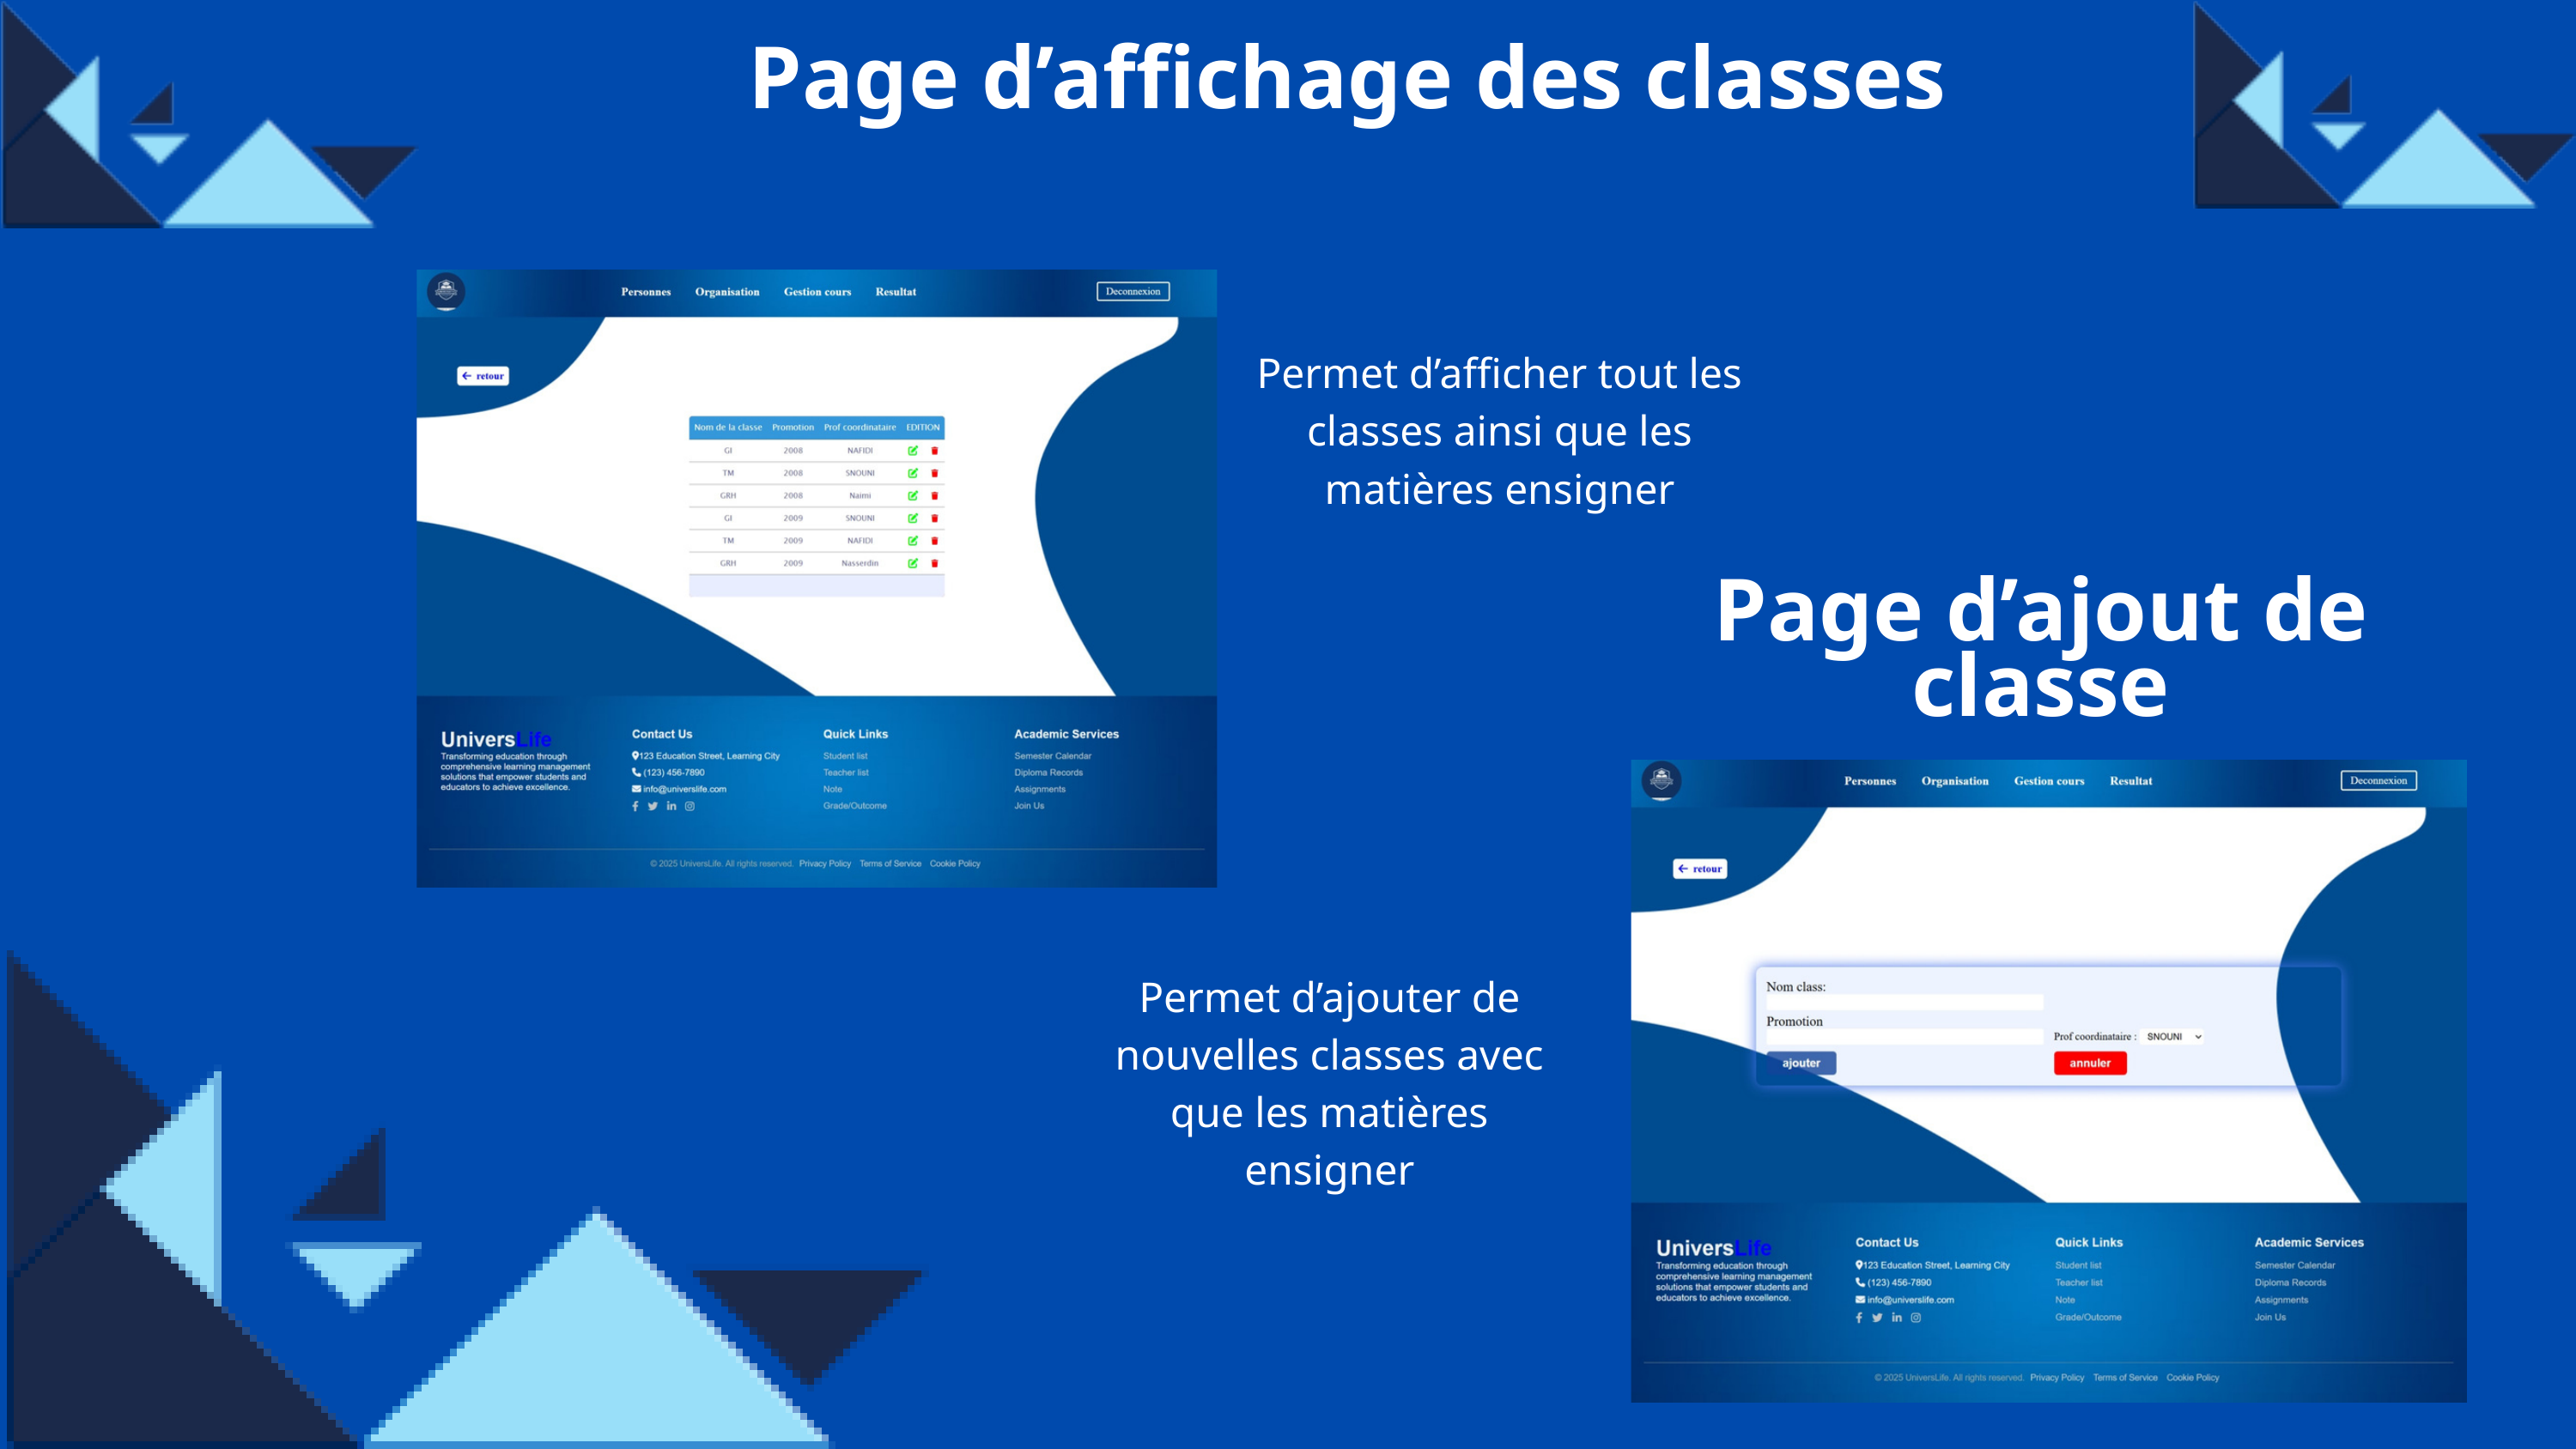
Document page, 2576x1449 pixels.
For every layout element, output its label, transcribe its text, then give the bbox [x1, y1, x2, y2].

text_box [1631, 760, 2467, 1403]
text_box [0, 0, 419, 228]
text_box [416, 270, 1218, 888]
text_box [2192, 0, 2576, 209]
text_box Permet d’ajouter de nouvelles classes avec que les matières ensigner [1090, 962, 1570, 1194]
text_box [0, 943, 929, 1449]
text_box Page d’affichage des classes [743, 50, 1953, 126]
text_box Permet d’afficher tout les classes ainsi que les matières ensigner [1242, 339, 1758, 512]
text_box Page d’ajout de classe [1622, 583, 2460, 734]
